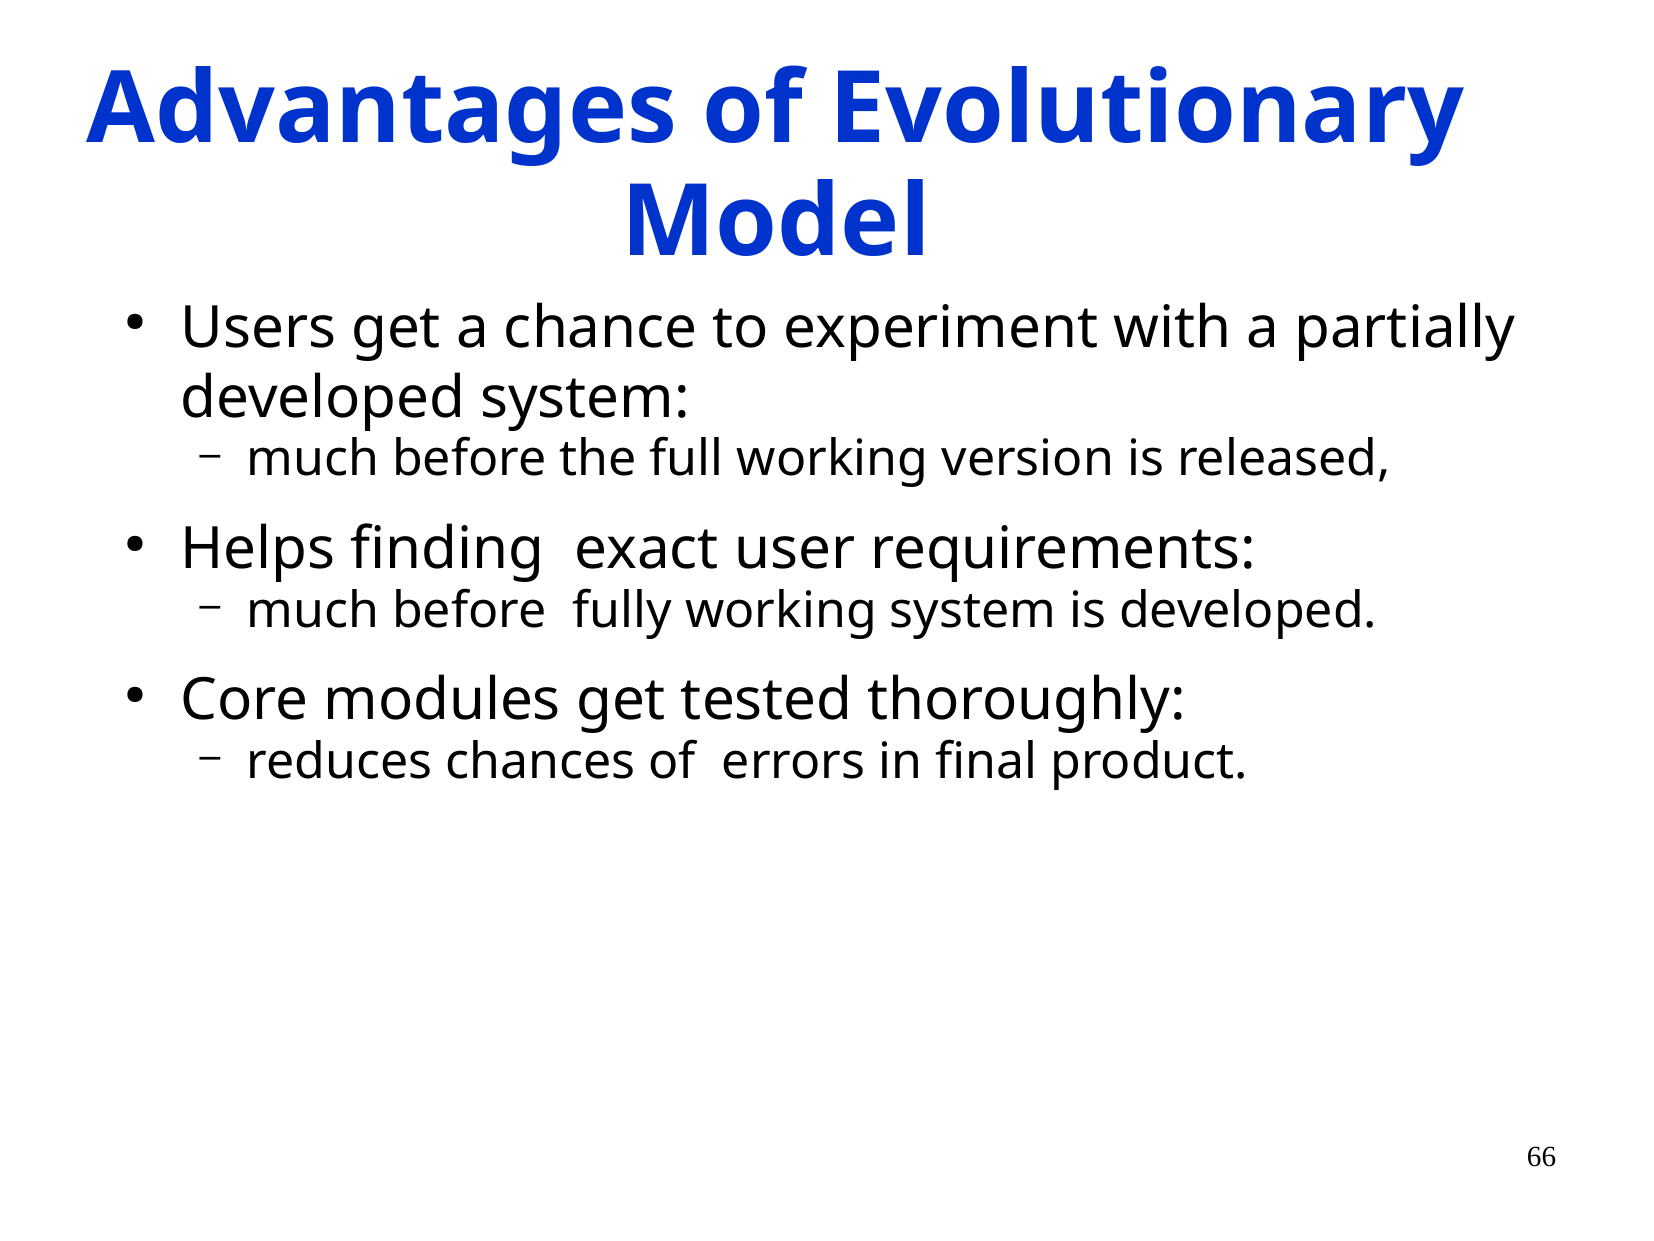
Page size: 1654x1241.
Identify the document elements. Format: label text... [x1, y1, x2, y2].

title Advantages of Evolutionary Model [73, 49, 1480, 281]
list Users get a chance to experiment with a partially developed system: much before the full working version is released, Helps finding exact user requirements: much before fully working system is developed. Core modules get tested thoroughly: reduces chances of errors in final product. [121, 279, 1533, 1097]
